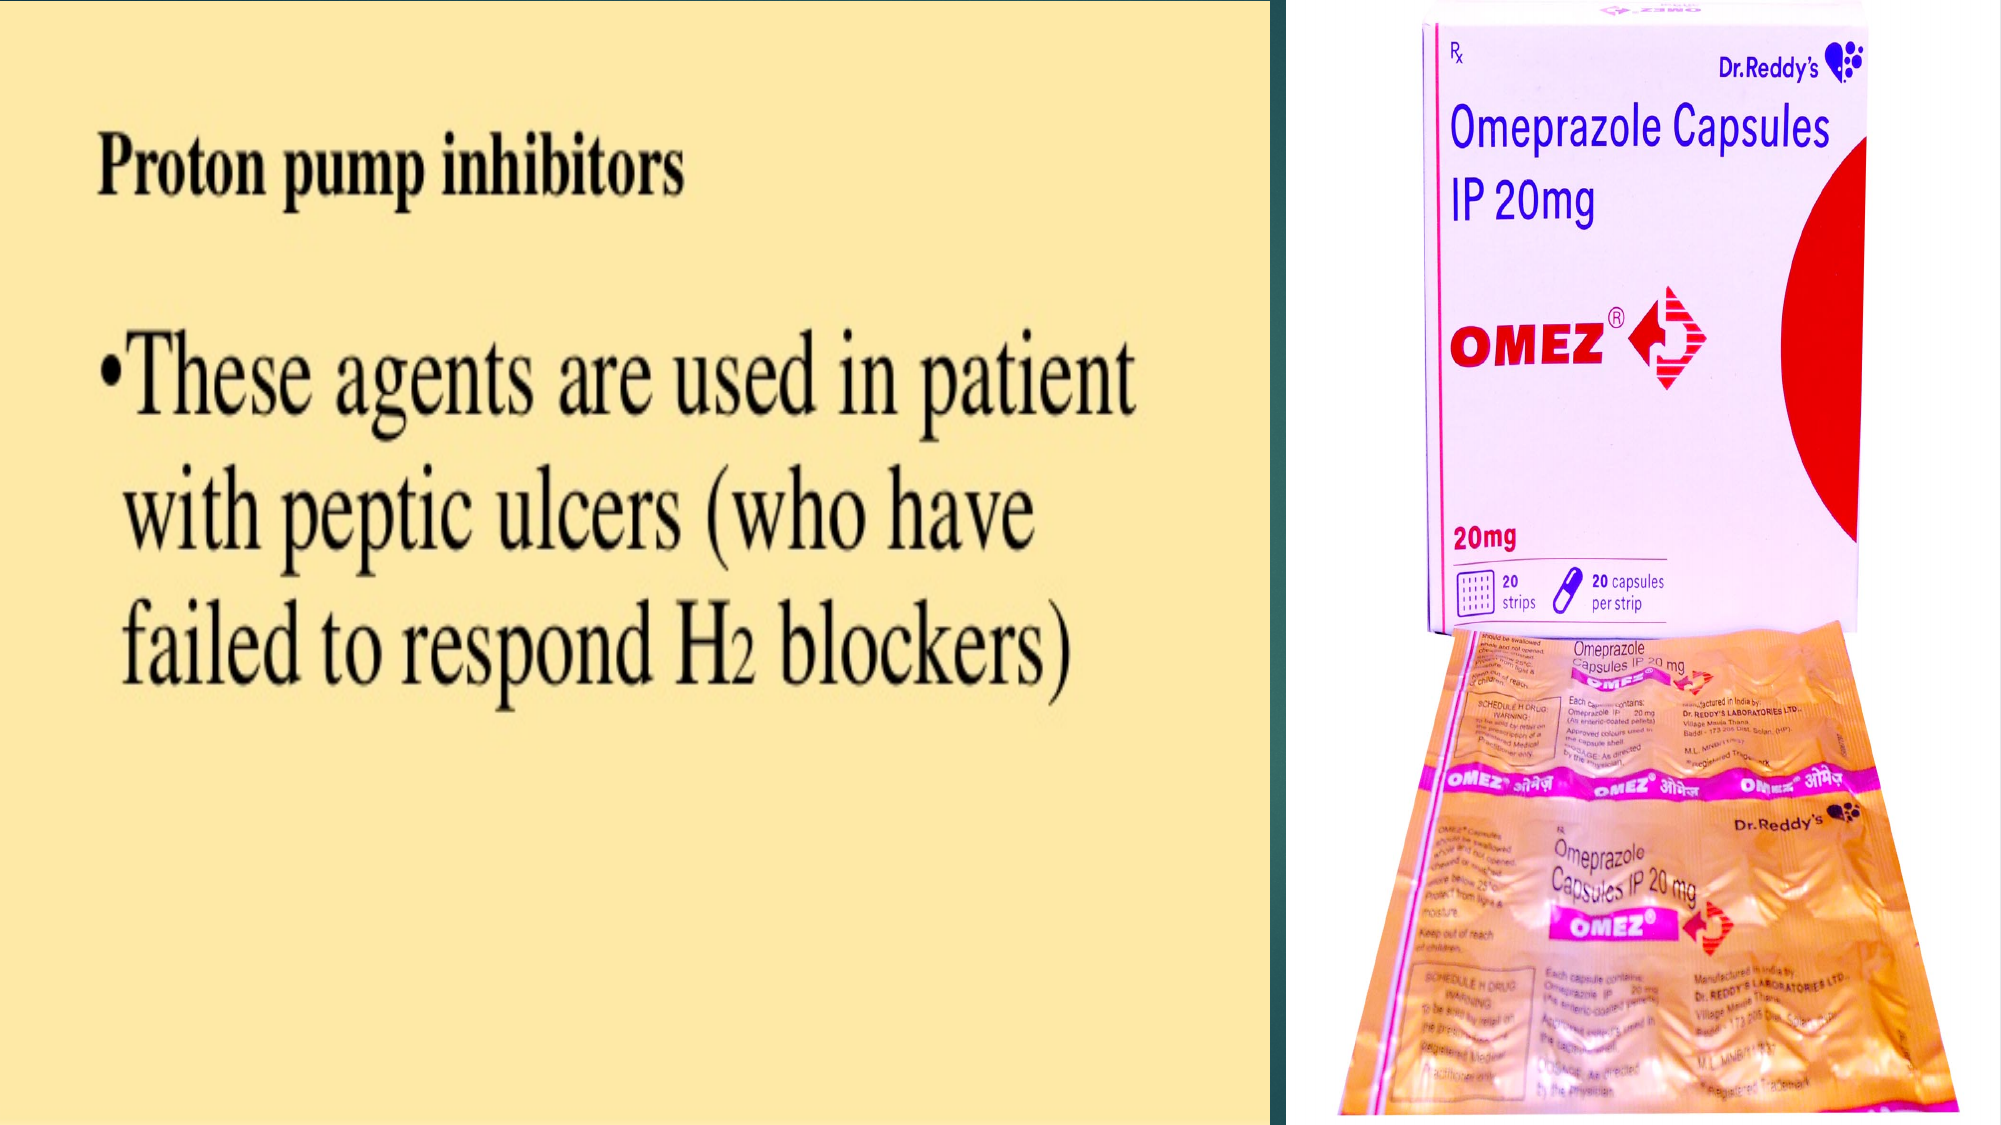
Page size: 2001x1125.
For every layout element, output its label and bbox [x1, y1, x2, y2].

picture [0, 1, 1271, 1125]
list [1285, 0, 2000, 1125]
